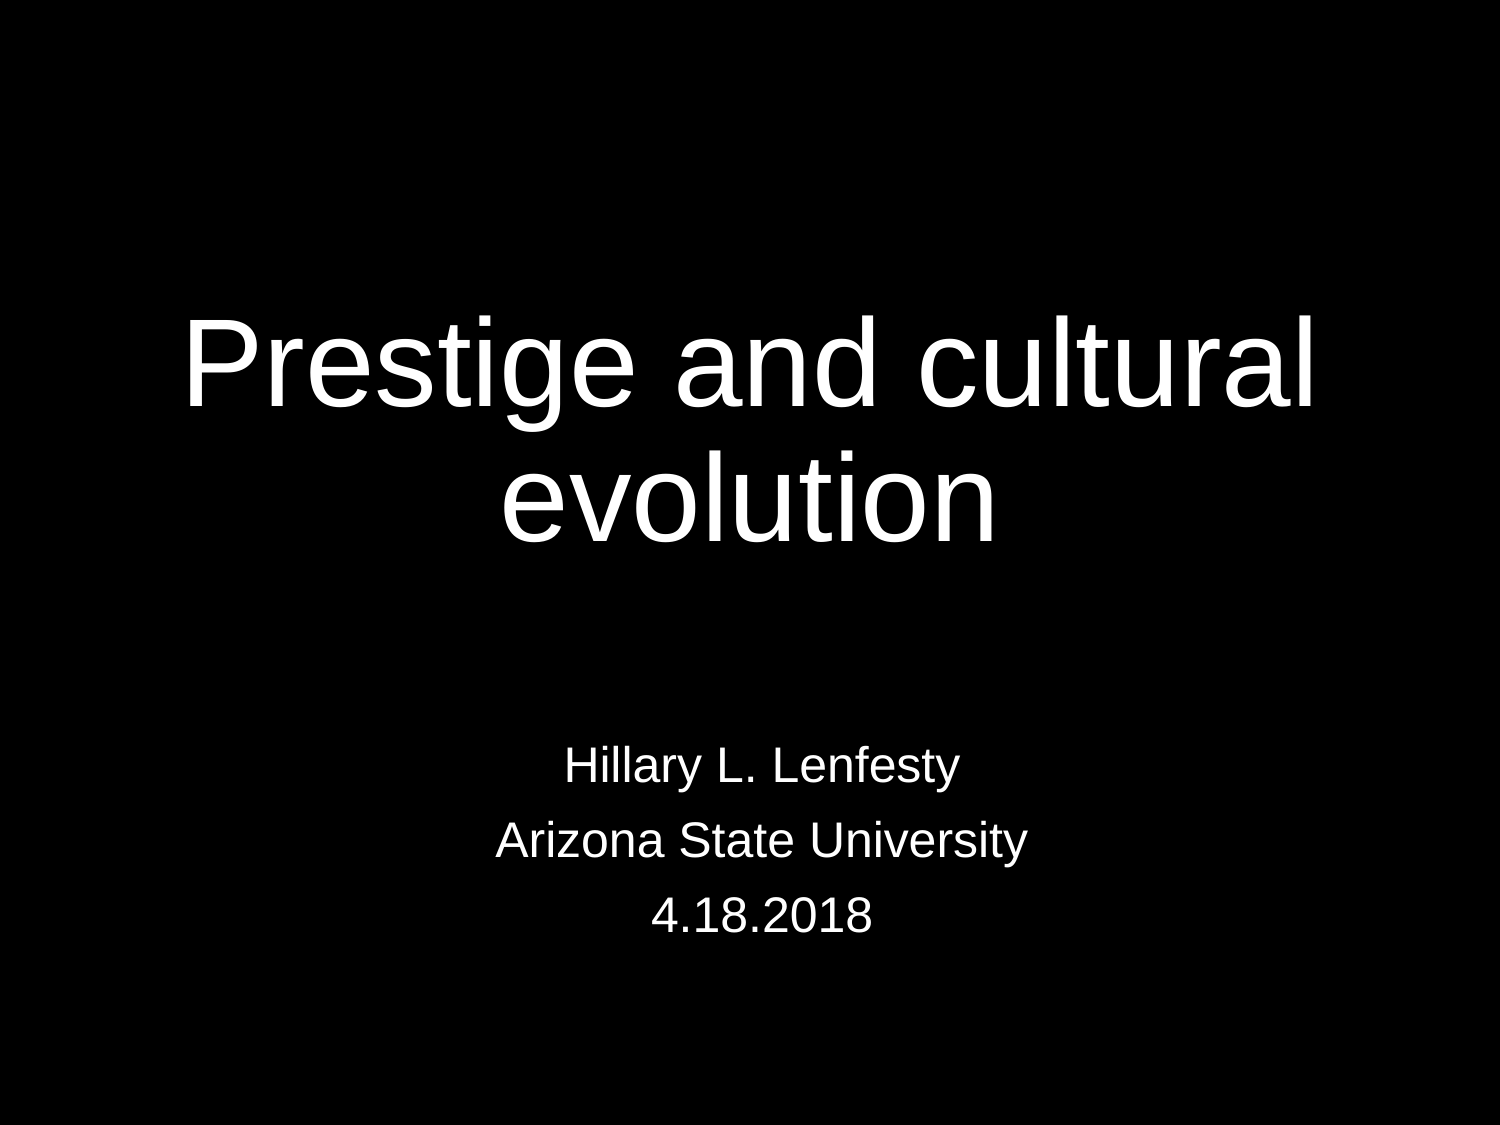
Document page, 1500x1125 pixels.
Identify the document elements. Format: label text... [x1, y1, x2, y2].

title Prestige and cultural evolution [112, 184, 1388, 576]
subtitle Hillary L. Lenfesty Arizona State University 4.18.2018 [199, 731, 1325, 1004]
